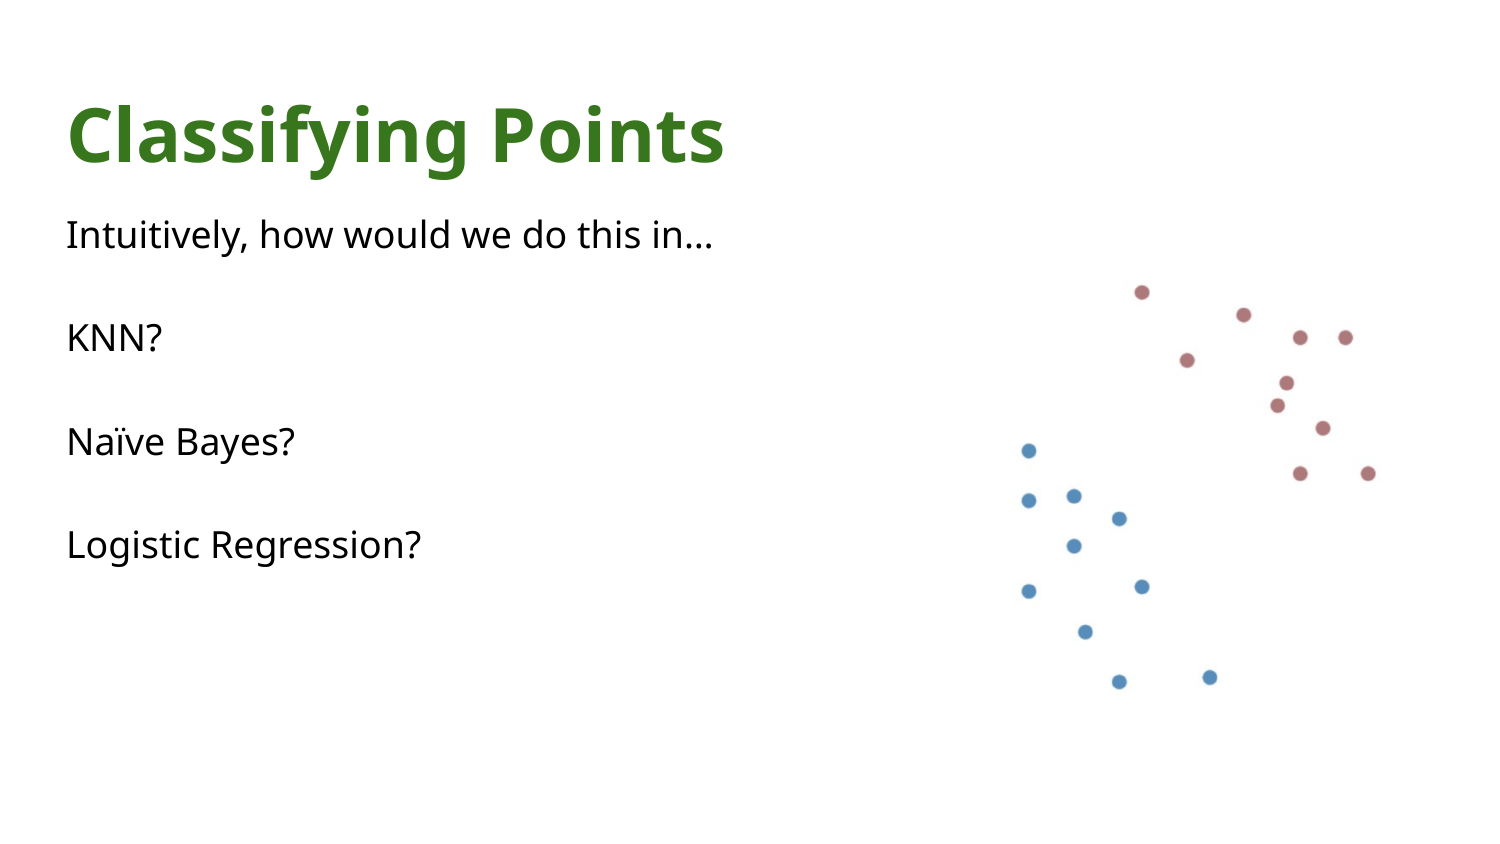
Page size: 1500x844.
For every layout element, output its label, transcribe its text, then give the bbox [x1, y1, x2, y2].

picture [996, 267, 1398, 717]
list Intuitively, how would we do this in… KNN? Naïve Bayes? Logistic Regression? [51, 189, 1449, 750]
title Classifying Points [51, 72, 1449, 167]
